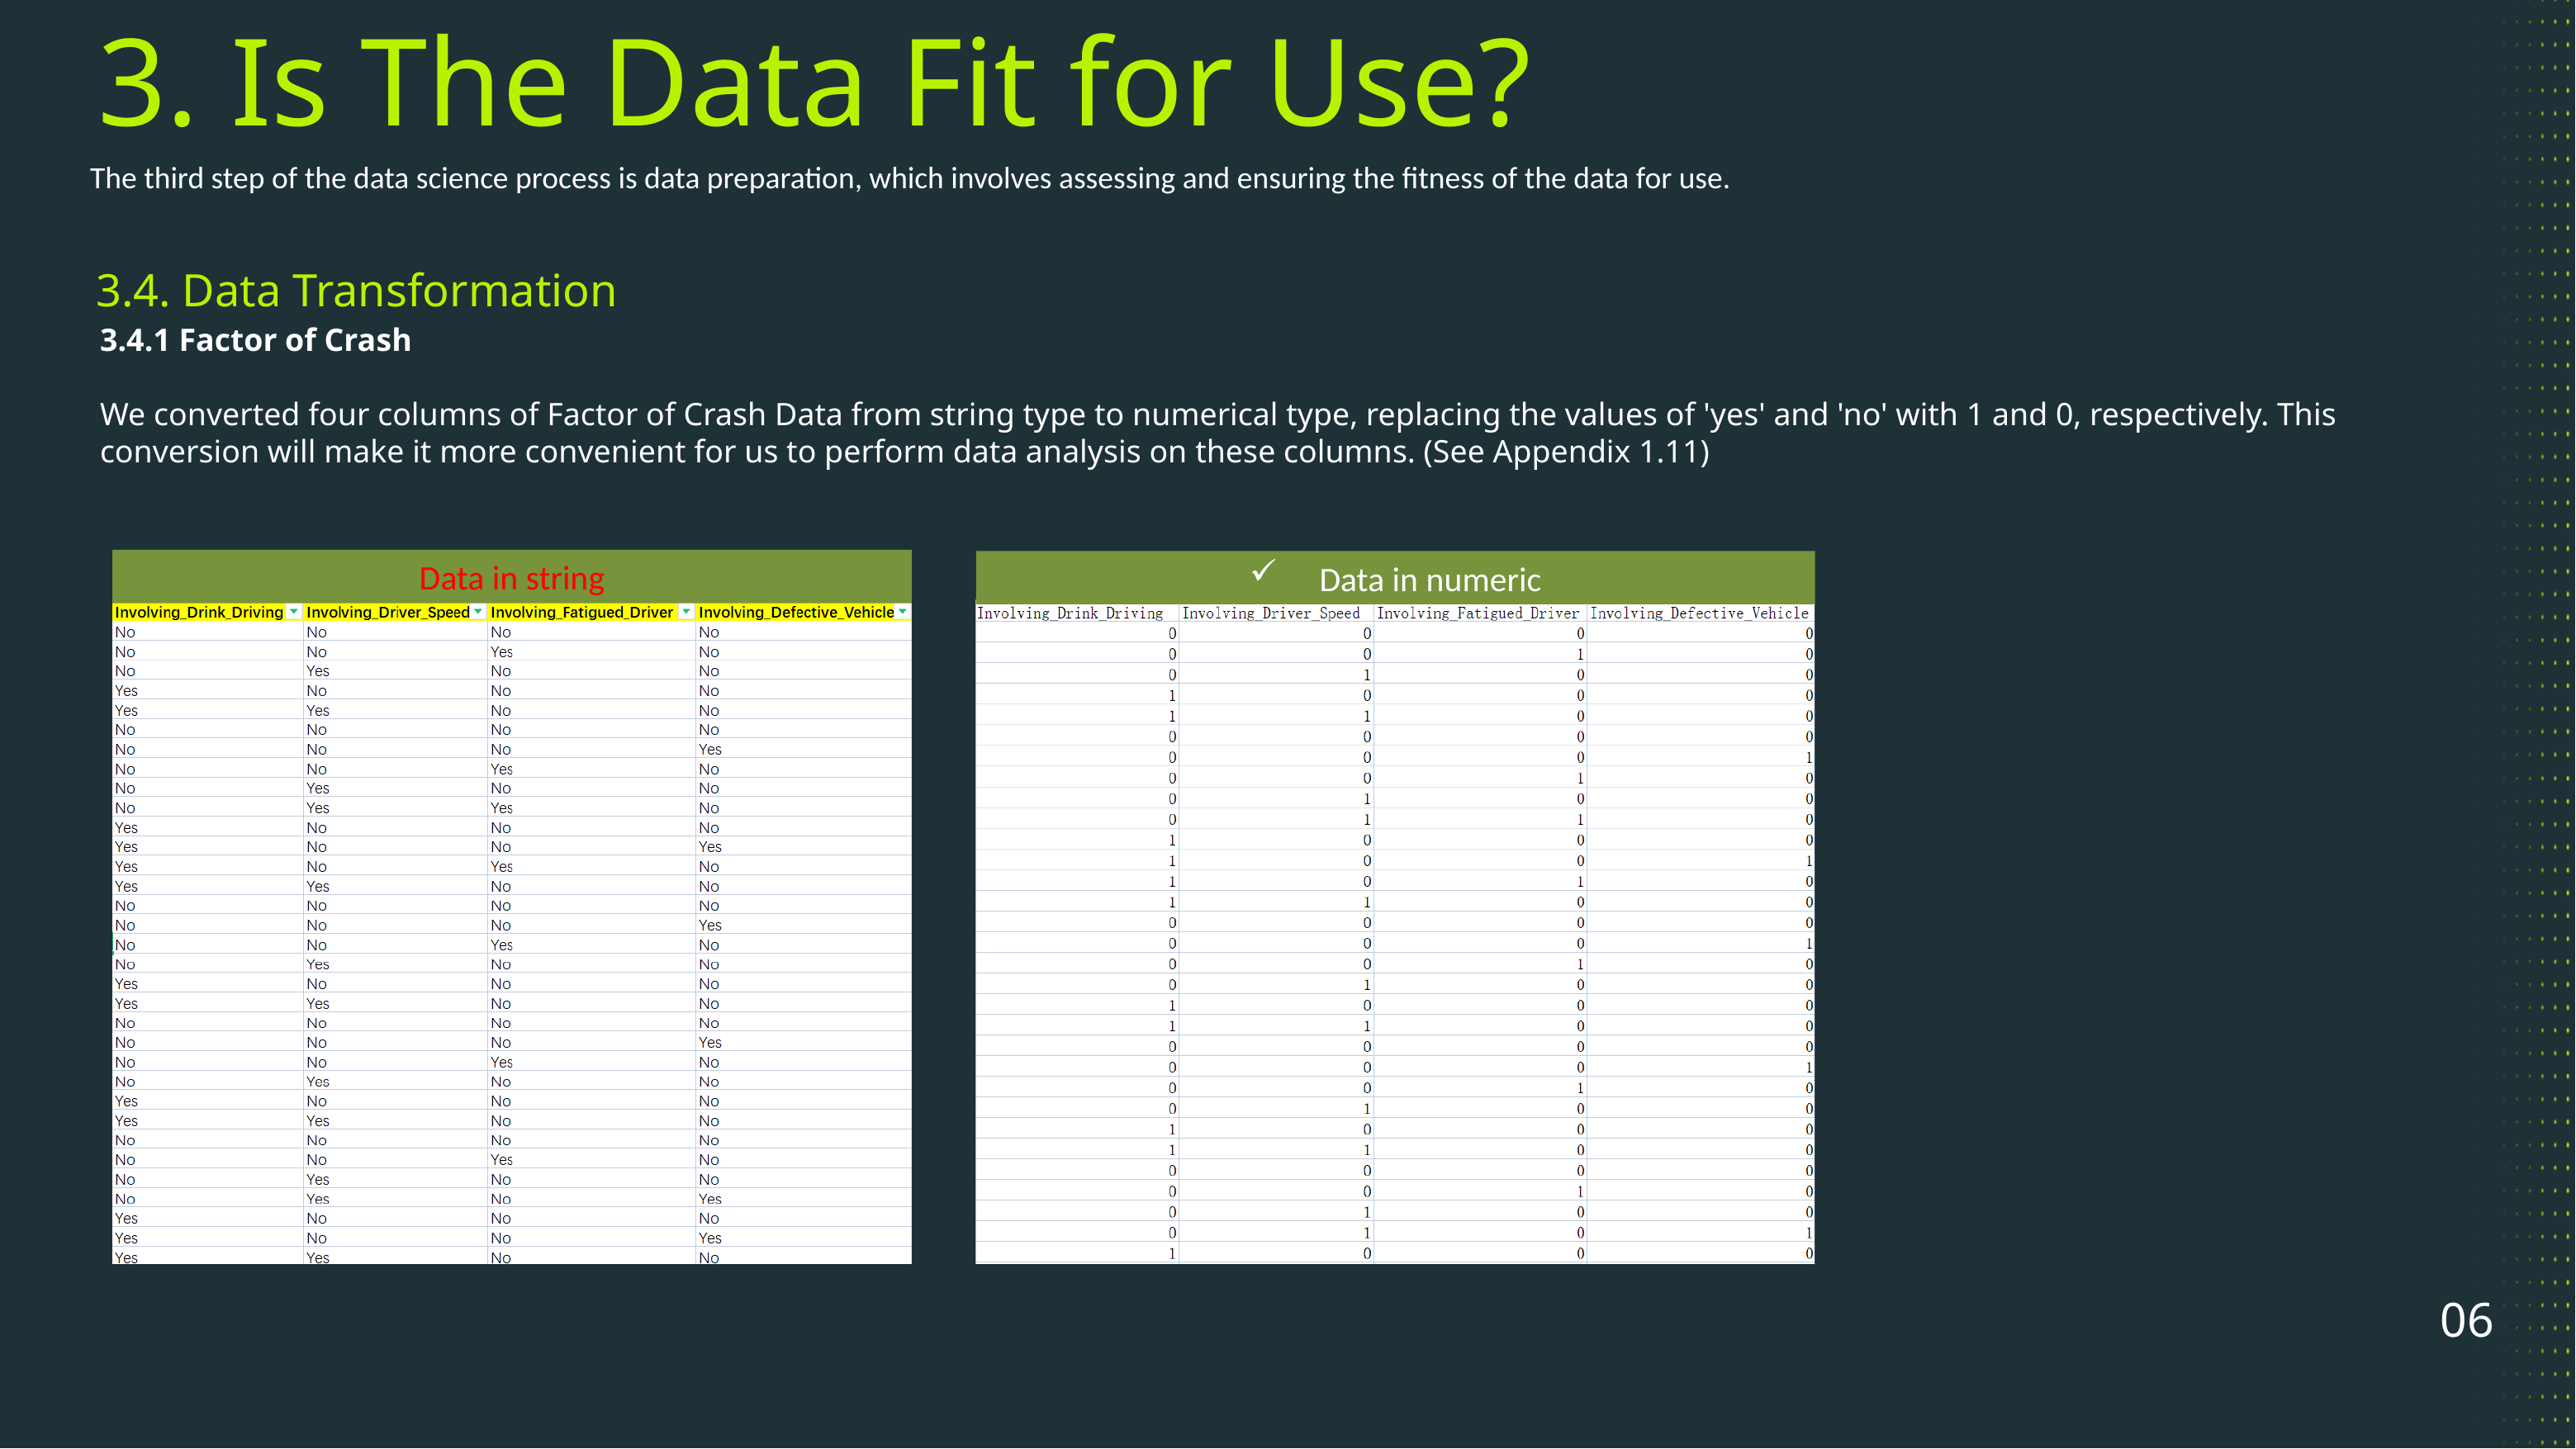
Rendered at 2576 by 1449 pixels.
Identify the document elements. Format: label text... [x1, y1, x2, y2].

picture [111, 0, 2576, 1449]
text_box 3. Is The Data Fit for Use? [97, 5, 2147, 151]
text_box 06 [2261, 1299, 2494, 1347]
text_box The third step of the data science process is data preparation, which involves assessing and ensuring the fitness of the data for use. [78, 151, 2205, 201]
text_box 3.4.1 Factor of Crash We converted four columns of Factor of Crash Data from string type to numerical type, replacing the values of 'yes' and 'no' with 1 and 0, respectively. This conversion will make it more convenient for us to perform data analysis on these columns. (See Appendix 1.11) [88, 314, 2430, 549]
text_box 3.4. Data Transformation [96, 258, 955, 314]
text_box Data in string [112, 549, 890, 598]
